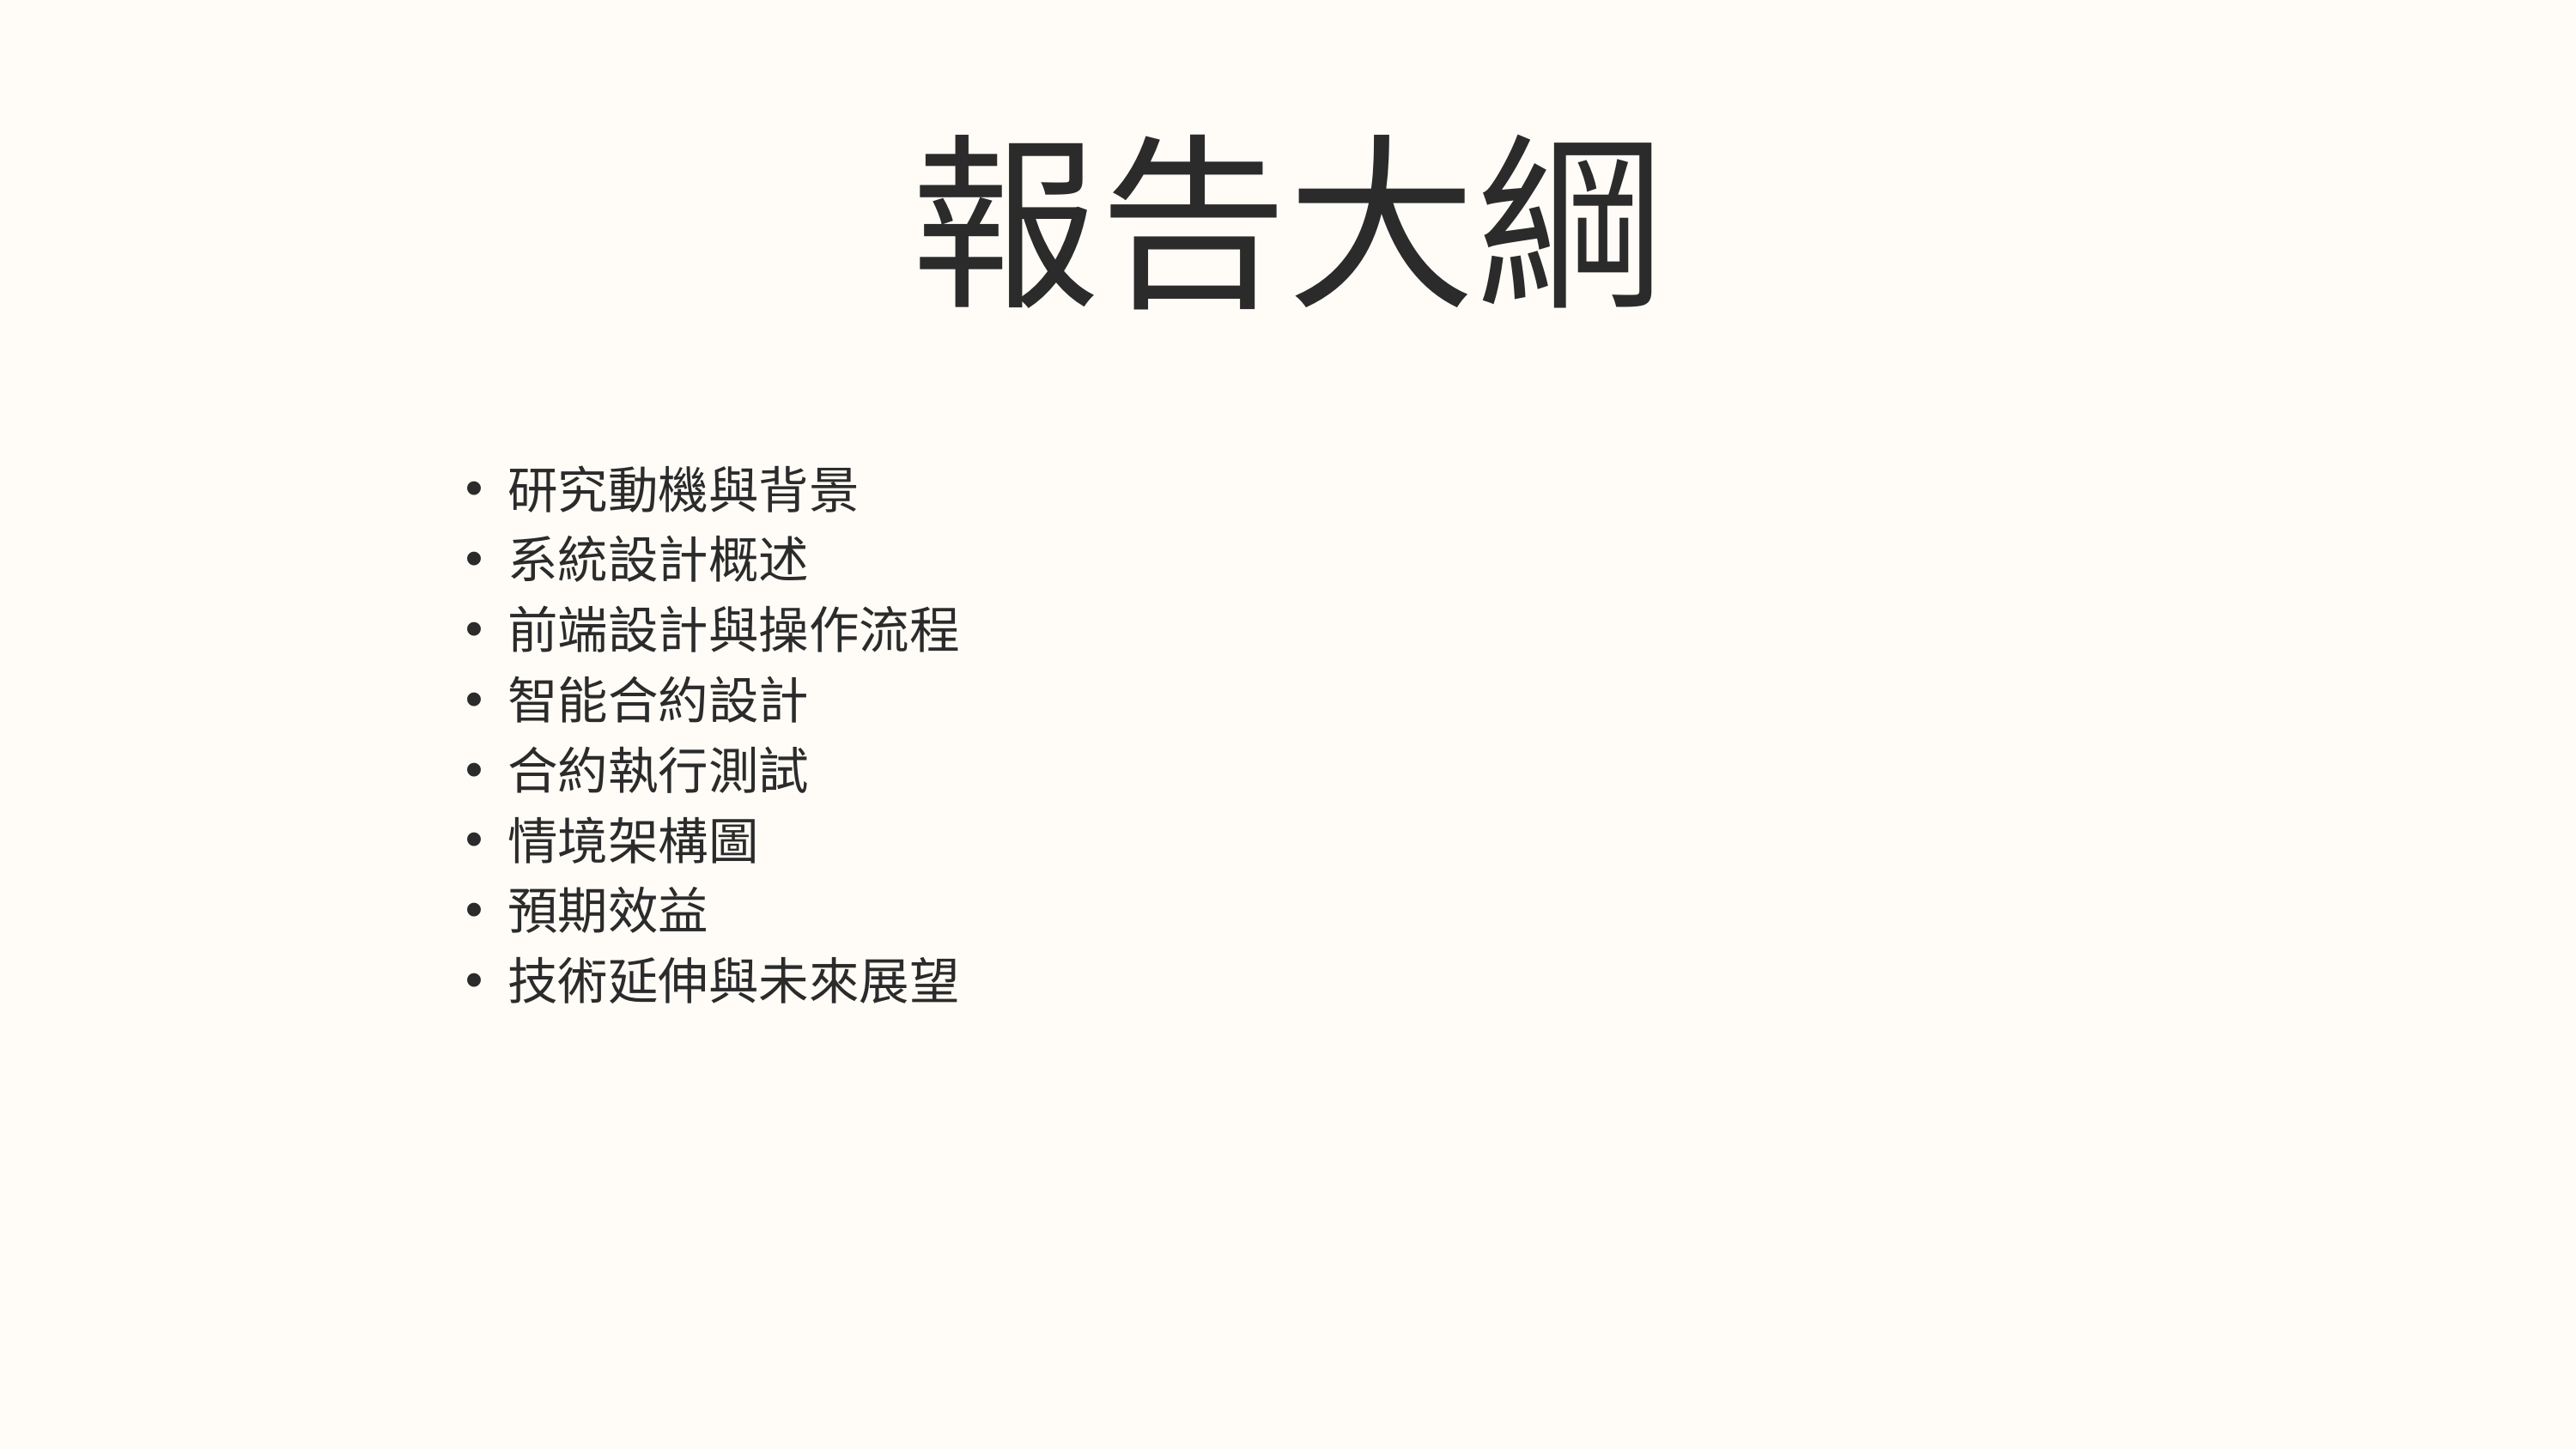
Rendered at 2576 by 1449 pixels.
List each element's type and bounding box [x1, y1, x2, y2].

text_box [422, 113, 2154, 403]
text_box [422, 454, 2154, 1090]
